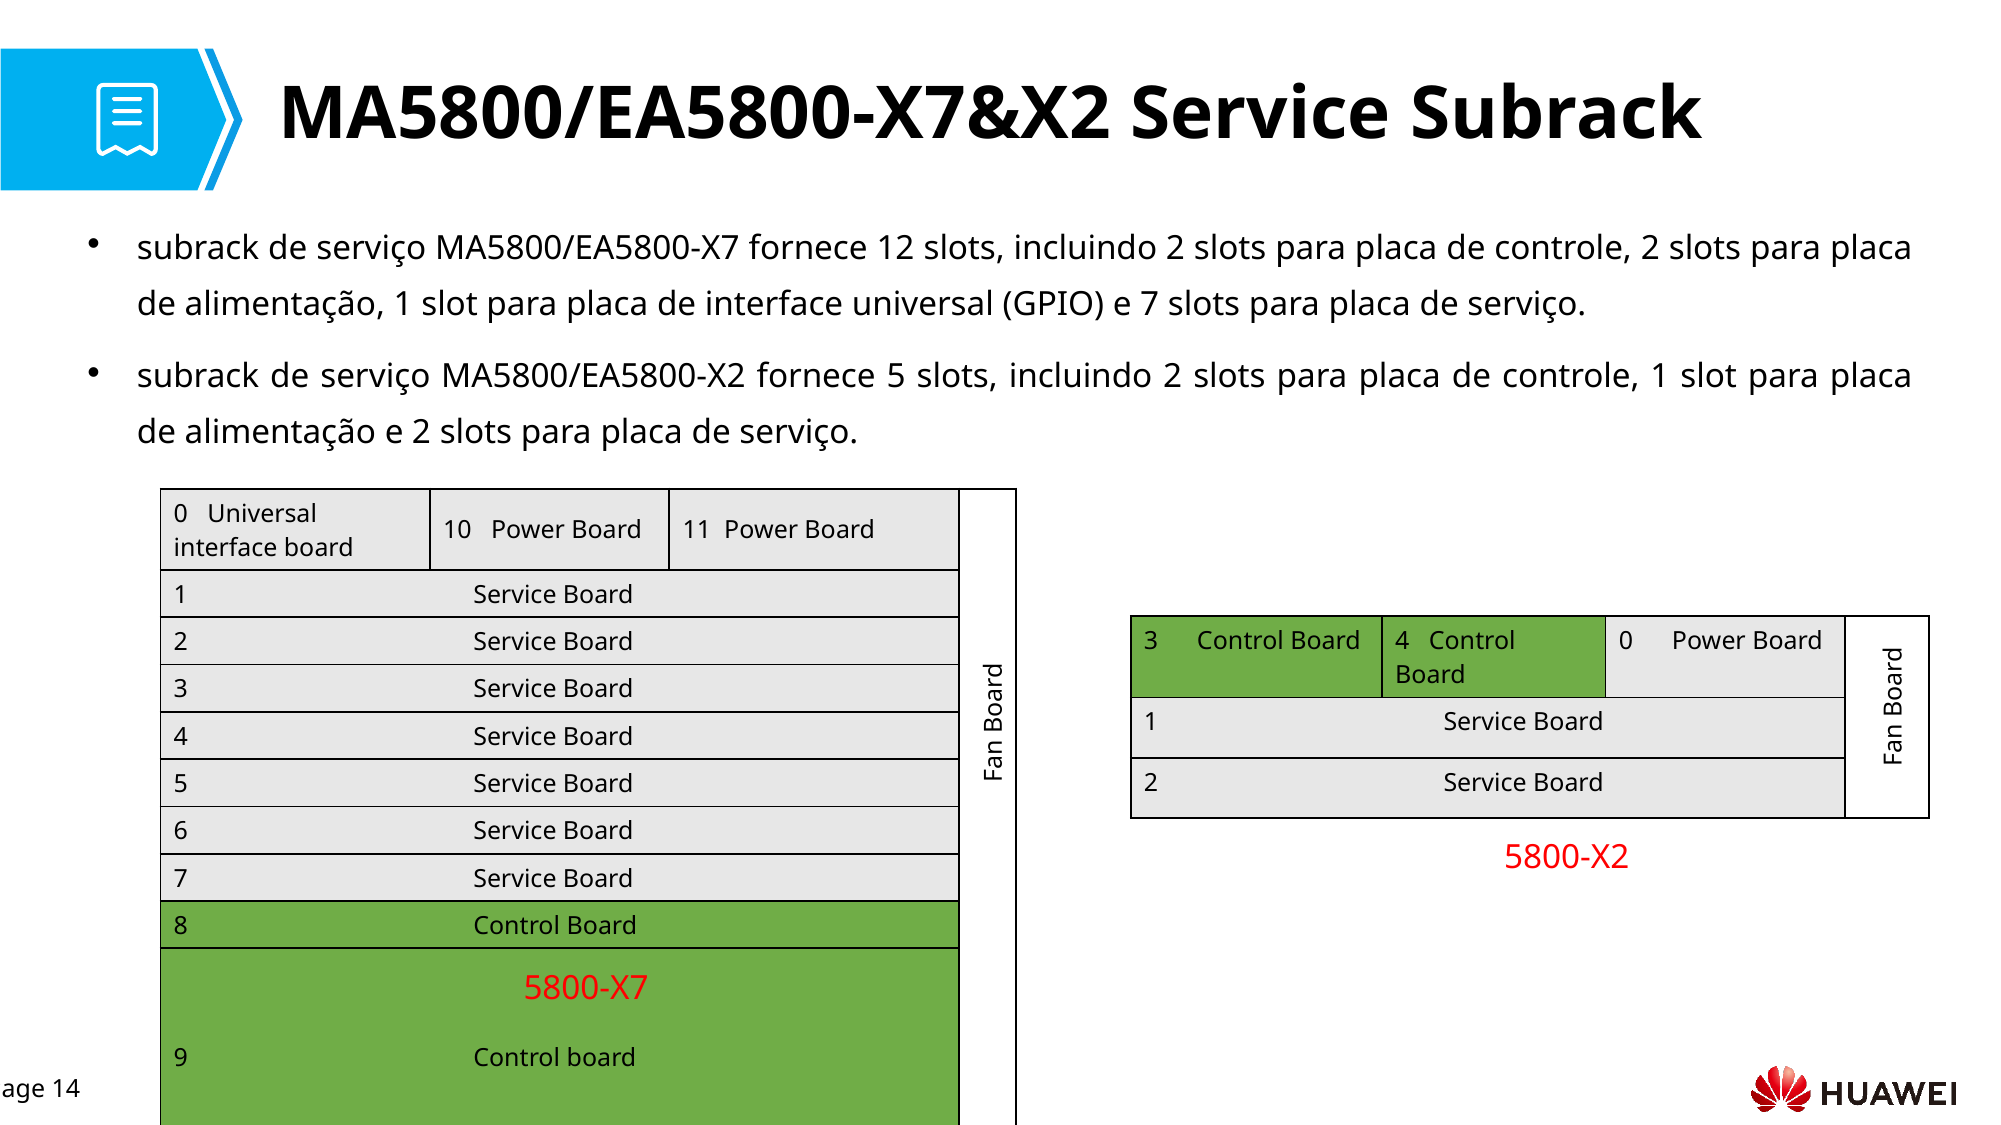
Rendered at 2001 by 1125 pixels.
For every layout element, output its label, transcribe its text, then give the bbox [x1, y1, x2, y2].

table_cell 5 Service Board [161, 760, 958, 806]
title MA5800/EA5800-X7&X2 Service Subrack [261, 67, 1875, 173]
table_cell 3 Service Board [161, 665, 958, 711]
table_cell 7 Service Board [161, 855, 958, 900]
table_cell 6 Service Board [161, 807, 958, 853]
table_cell 2 Service Board [1132, 759, 1844, 817]
text_box 5800-X7 [508, 958, 712, 1014]
table_header 0 Power Board [1606, 617, 1844, 697]
table_cell 8 Control Board [161, 902, 958, 947]
table_header 0 Universal interface board [161, 490, 429, 569]
list subrack de serviço MA5800/EA5800-X7 fornece 12 slots, incluindo 2 slots para placa de controle, 2 slots para placa de alimentação, 1 slot para placa de interface universal (GPIO) e 7 slots para placa de serviço. subrack de serviço MA5800/EA5800-X2 fornece 5 slots, incluindo 2 slots para placa de controle, 1 slot para placa de alimentação e 2 slots para placa de serviço. [73, 203, 1930, 972]
table_header [960, 490, 1015, 1125]
table_header 3 Control Board [1132, 617, 1381, 697]
table_cell 9 Control board [161, 949, 958, 1125]
text_box Fan Board [969, 648, 1015, 798]
table_header 4 Control Board [1383, 617, 1605, 697]
table_header [1846, 617, 1928, 817]
table_header 10 Power Board [431, 490, 668, 569]
table_header 11 Power Board [670, 490, 958, 569]
table_cell 1 Service Board [1132, 698, 1844, 757]
picture [1751, 1066, 1956, 1112]
table_cell 2 Service Board [161, 618, 958, 664]
text_box 5800-X2 [1489, 828, 1692, 883]
text_box Fan Board [1869, 631, 1915, 782]
table_cell 4 Service Board [161, 713, 958, 758]
table_cell 1 Service Board [161, 571, 958, 616]
